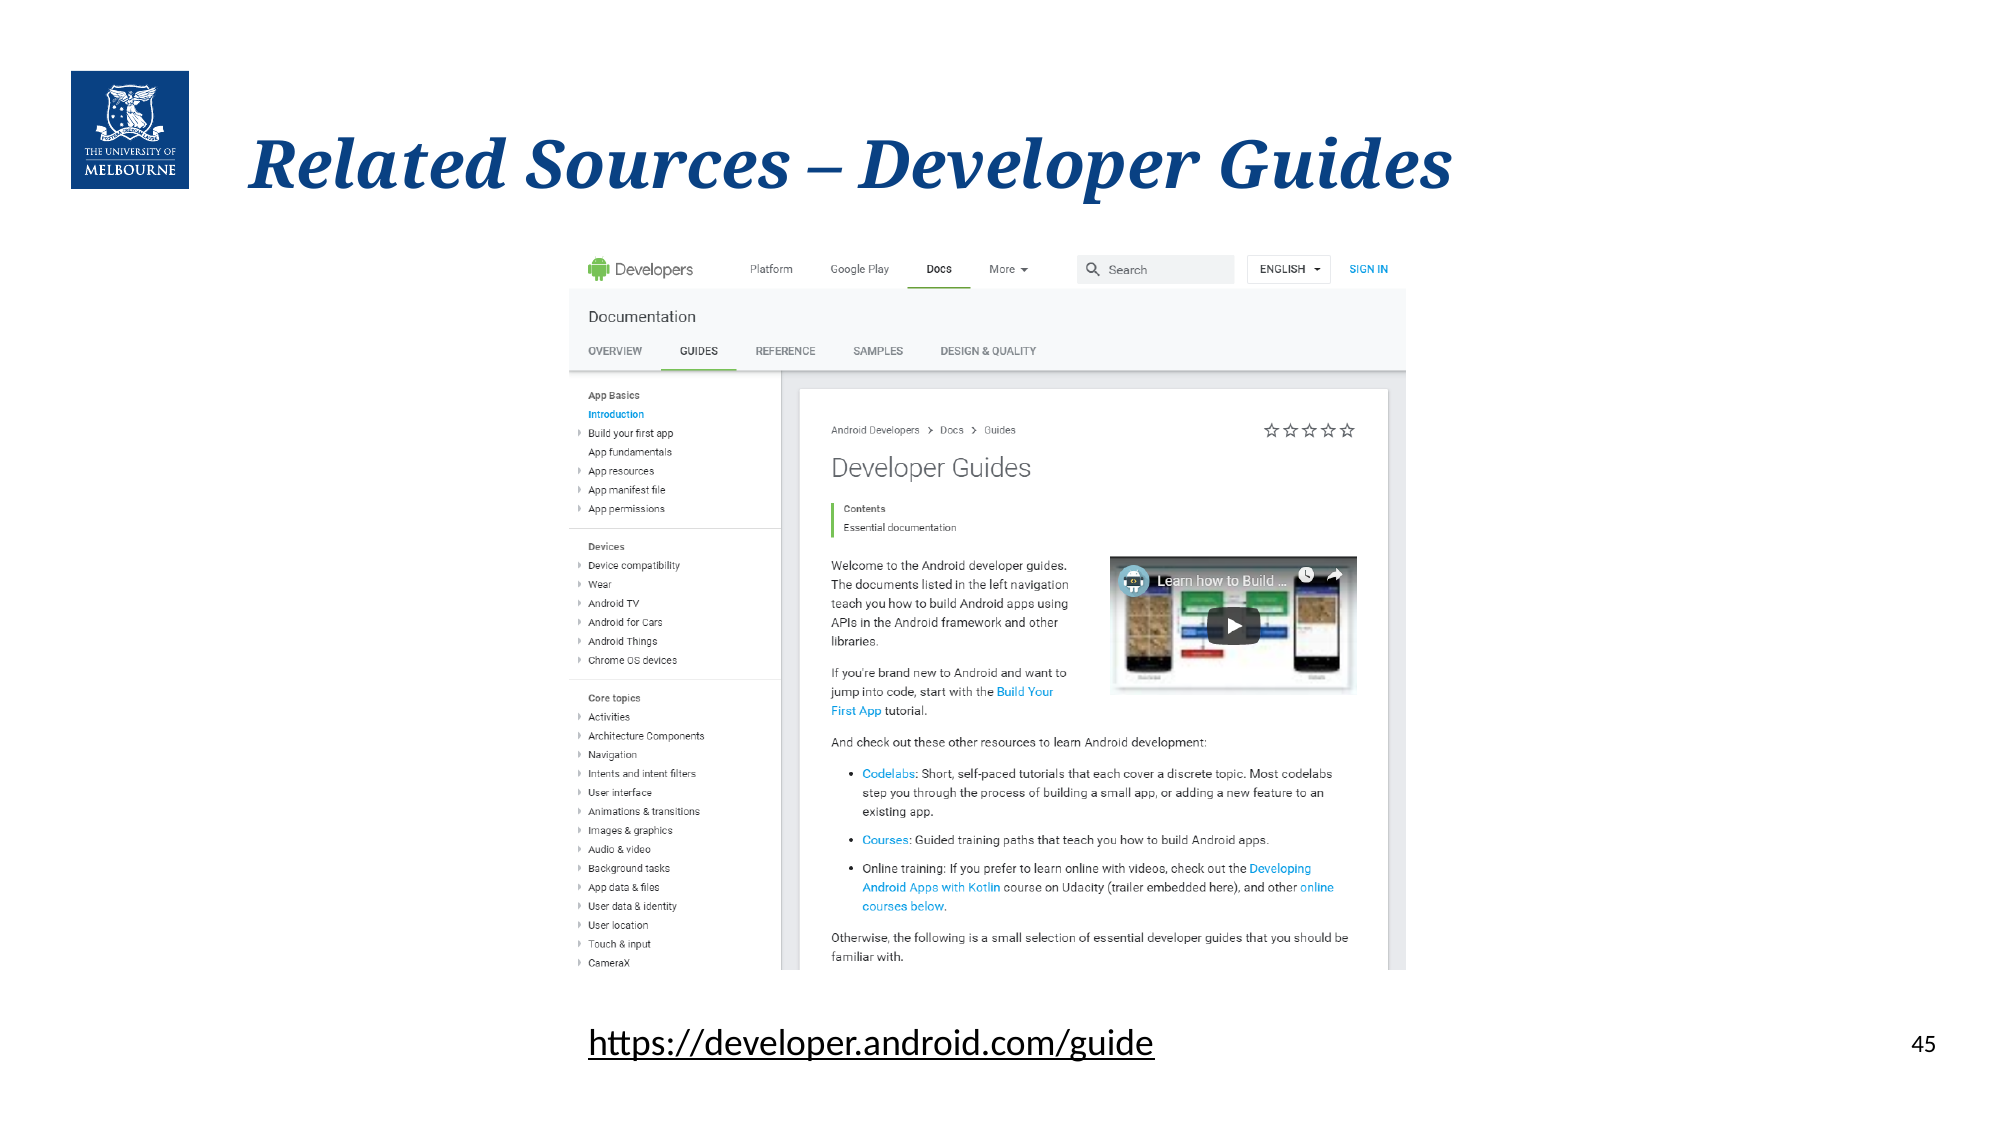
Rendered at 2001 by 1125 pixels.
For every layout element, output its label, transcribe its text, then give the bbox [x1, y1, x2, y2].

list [569, 251, 1406, 970]
slide_number 45 [1797, 1012, 1937, 1073]
title Related Sources – Developer Guides [234, 64, 1924, 211]
text_box https://developer.android.com/guide [573, 1010, 1170, 1070]
